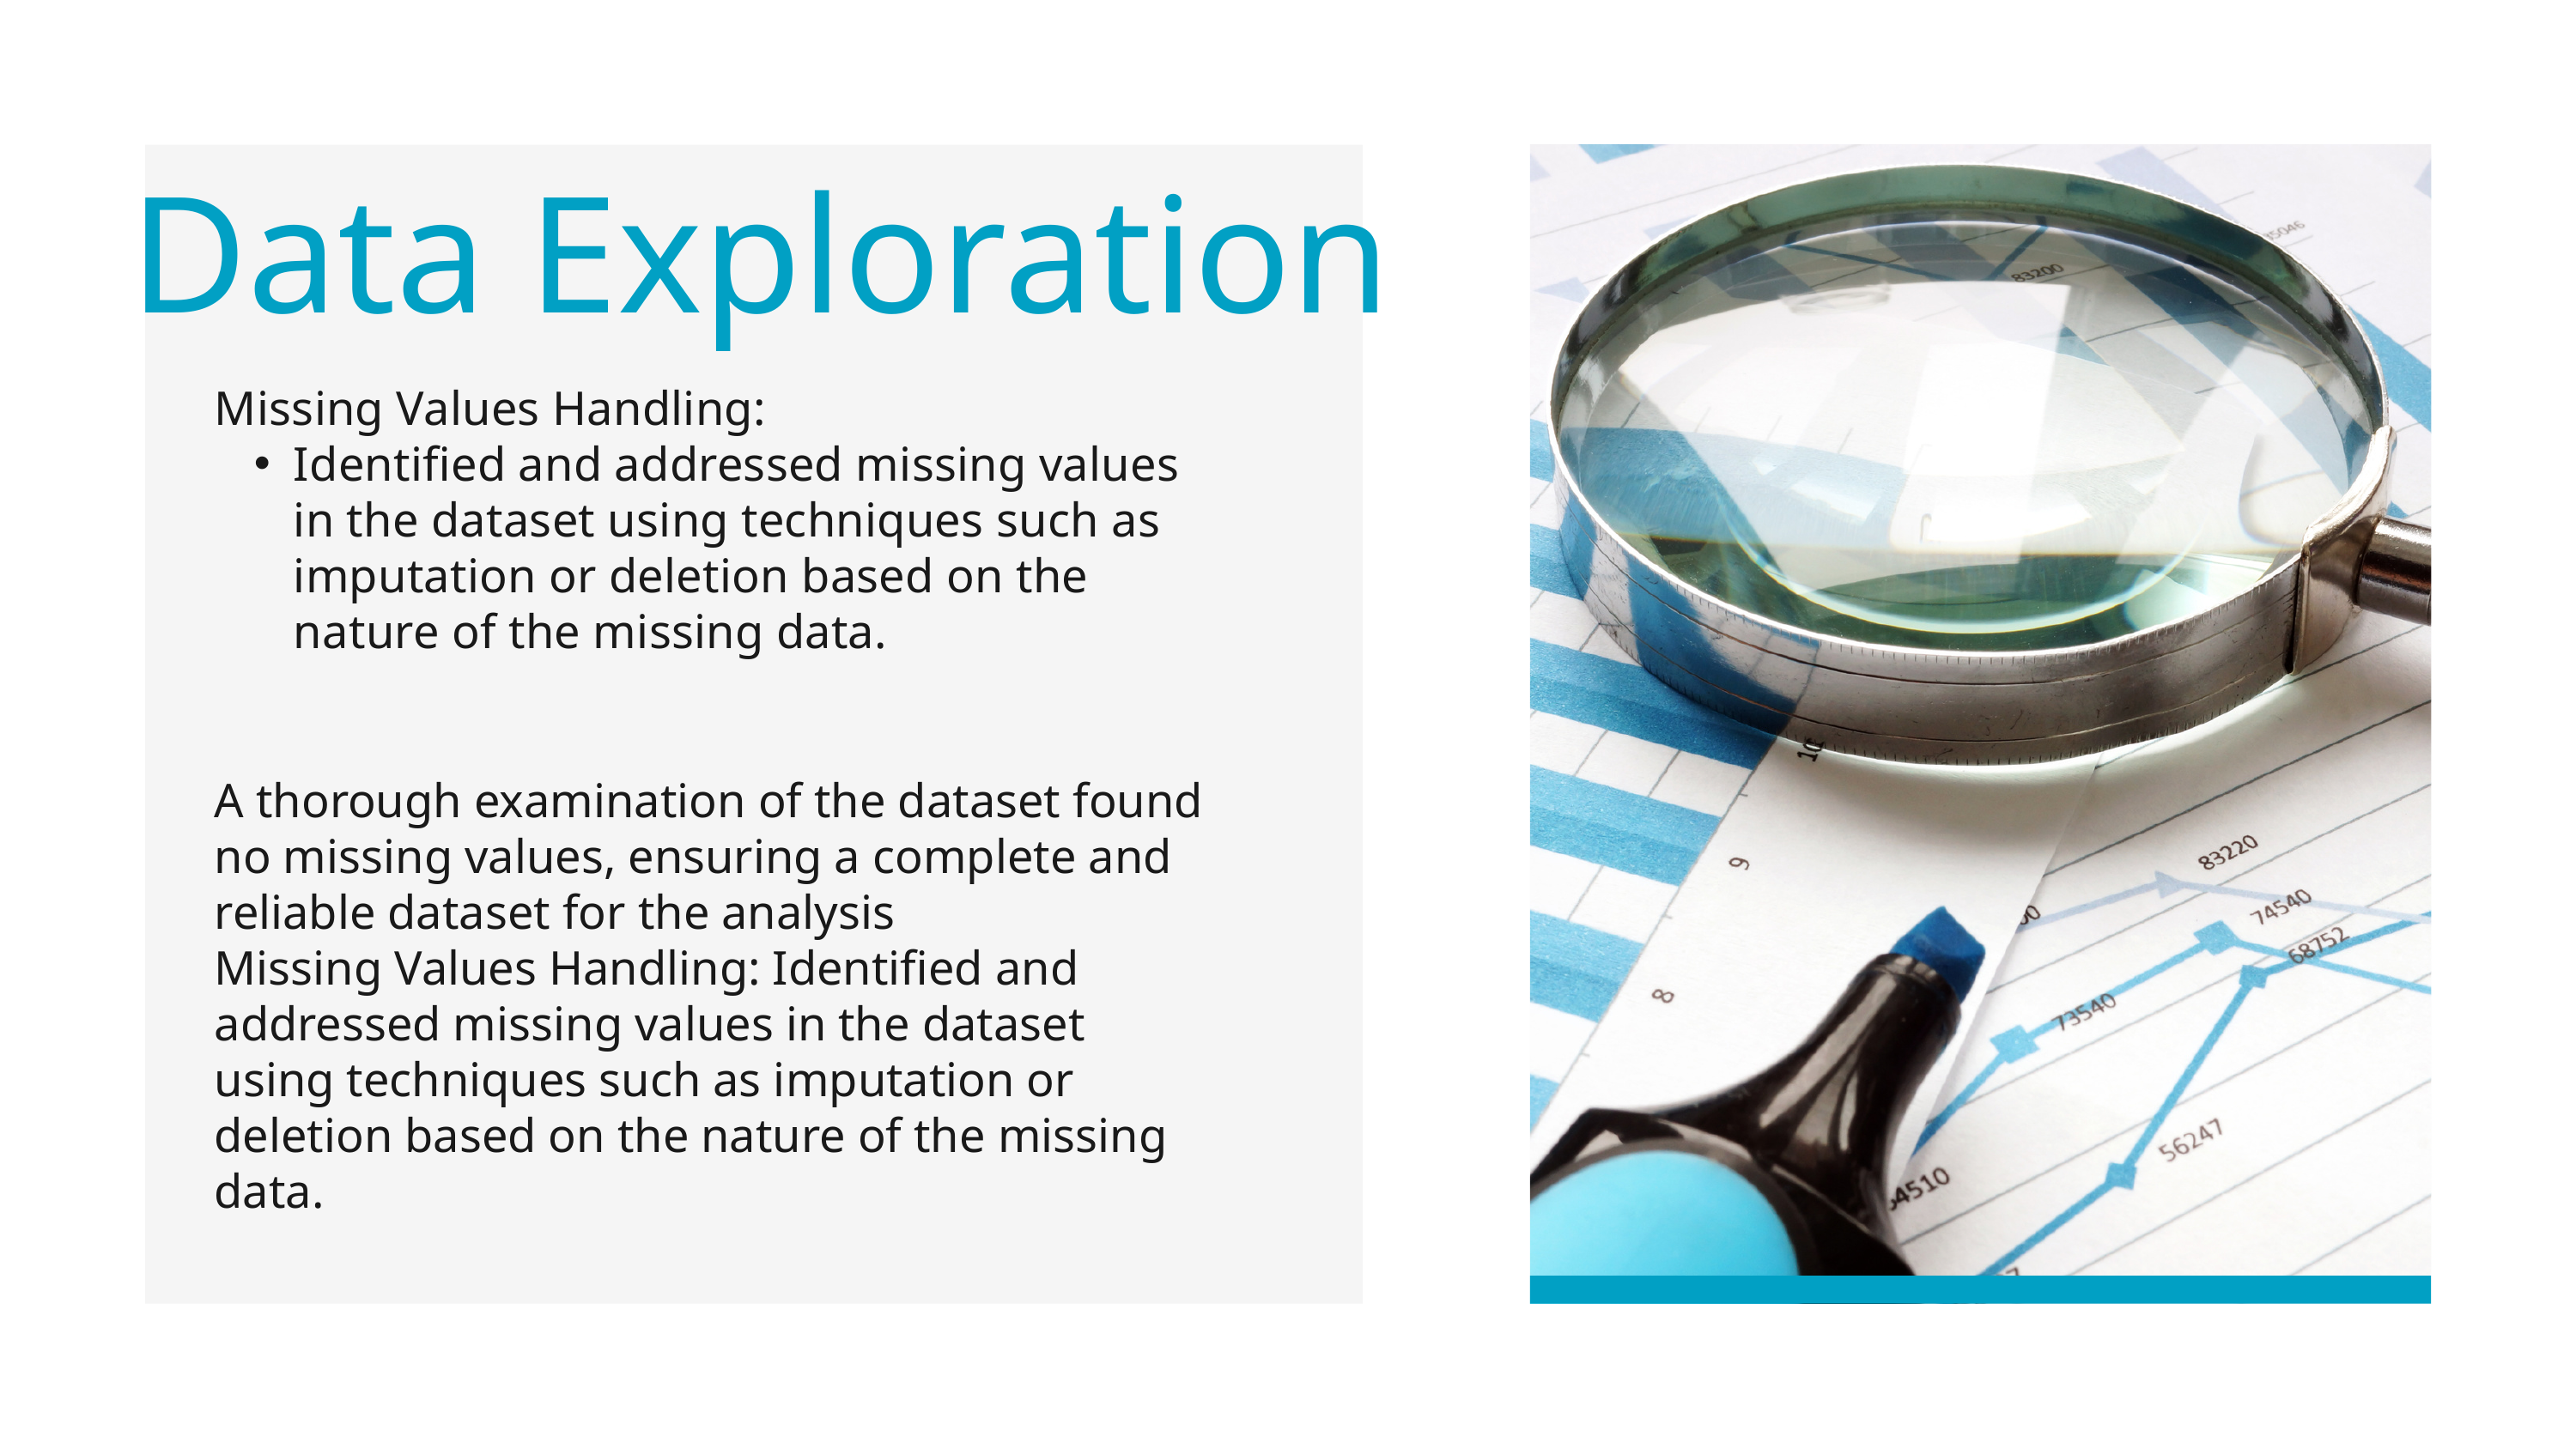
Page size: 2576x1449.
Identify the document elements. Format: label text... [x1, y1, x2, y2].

text_box [144, 345, 1364, 1304]
text_box [1529, 1276, 2432, 1304]
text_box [214, 378, 1215, 1211]
text_box [1529, 144, 2432, 1276]
text_box Data Exploration [130, 119, 1604, 345]
